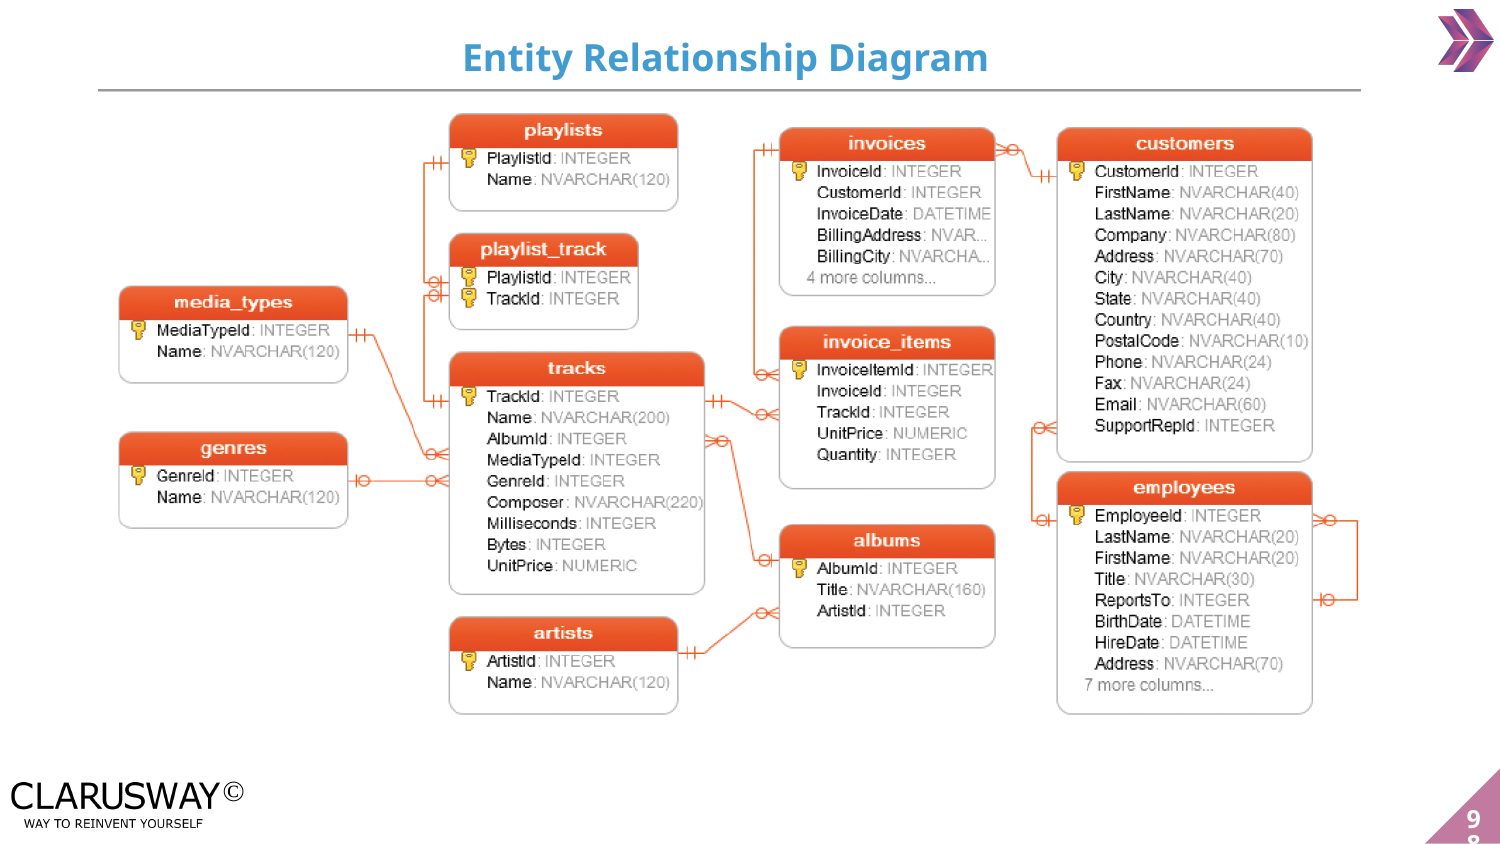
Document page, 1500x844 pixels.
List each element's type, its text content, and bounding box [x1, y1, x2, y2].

slide_number 98 [1466, 804, 1494, 838]
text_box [97, 89, 1362, 722]
text_box Entity Relationship Diagram [447, 19, 1012, 88]
picture [11, 782, 220, 828]
picture [1438, 9, 1494, 72]
